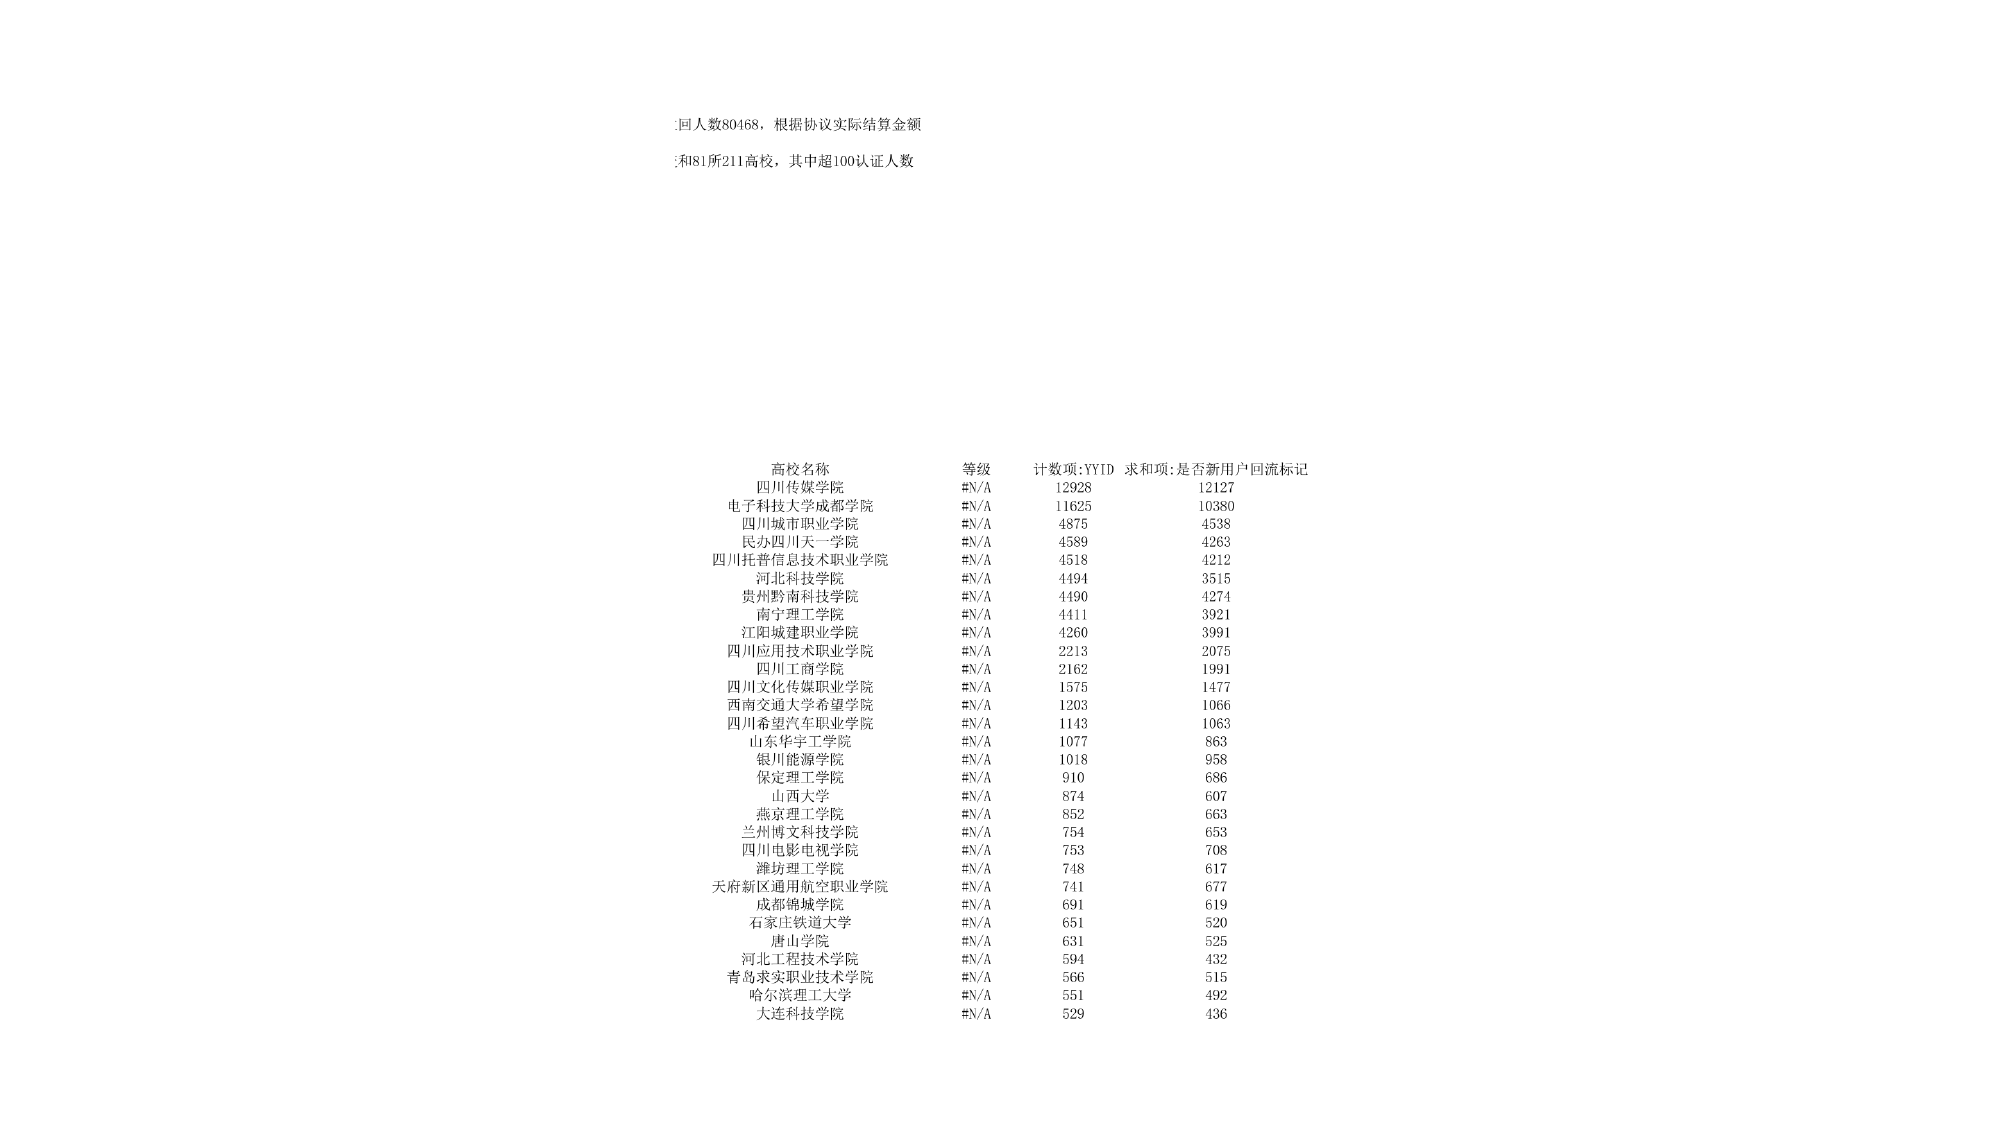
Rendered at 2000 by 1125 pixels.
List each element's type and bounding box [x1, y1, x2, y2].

picture [601, 0, 1399, 1125]
